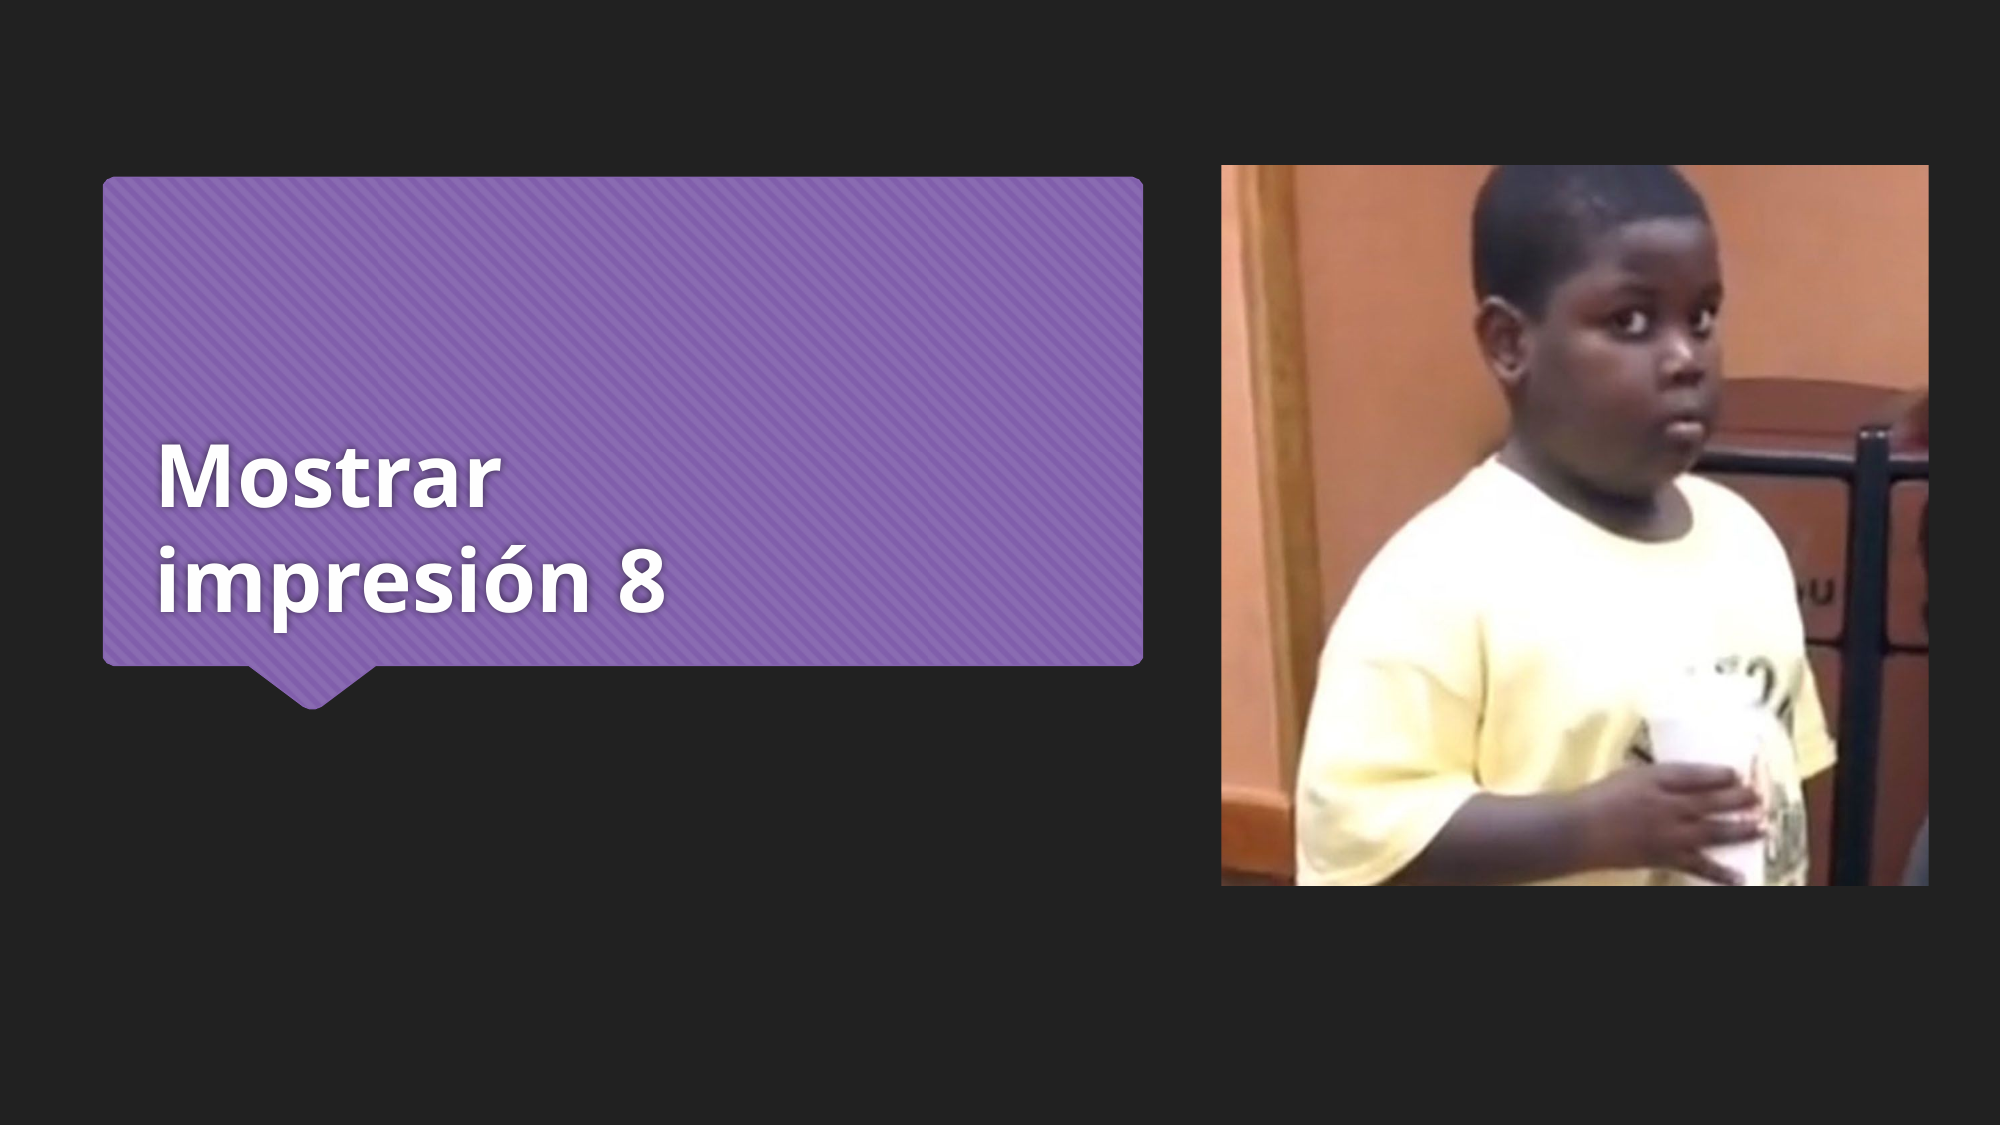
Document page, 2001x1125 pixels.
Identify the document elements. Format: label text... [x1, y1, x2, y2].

title Mostrar impresión 8 [139, 203, 1107, 638]
picture [1221, 165, 1929, 886]
